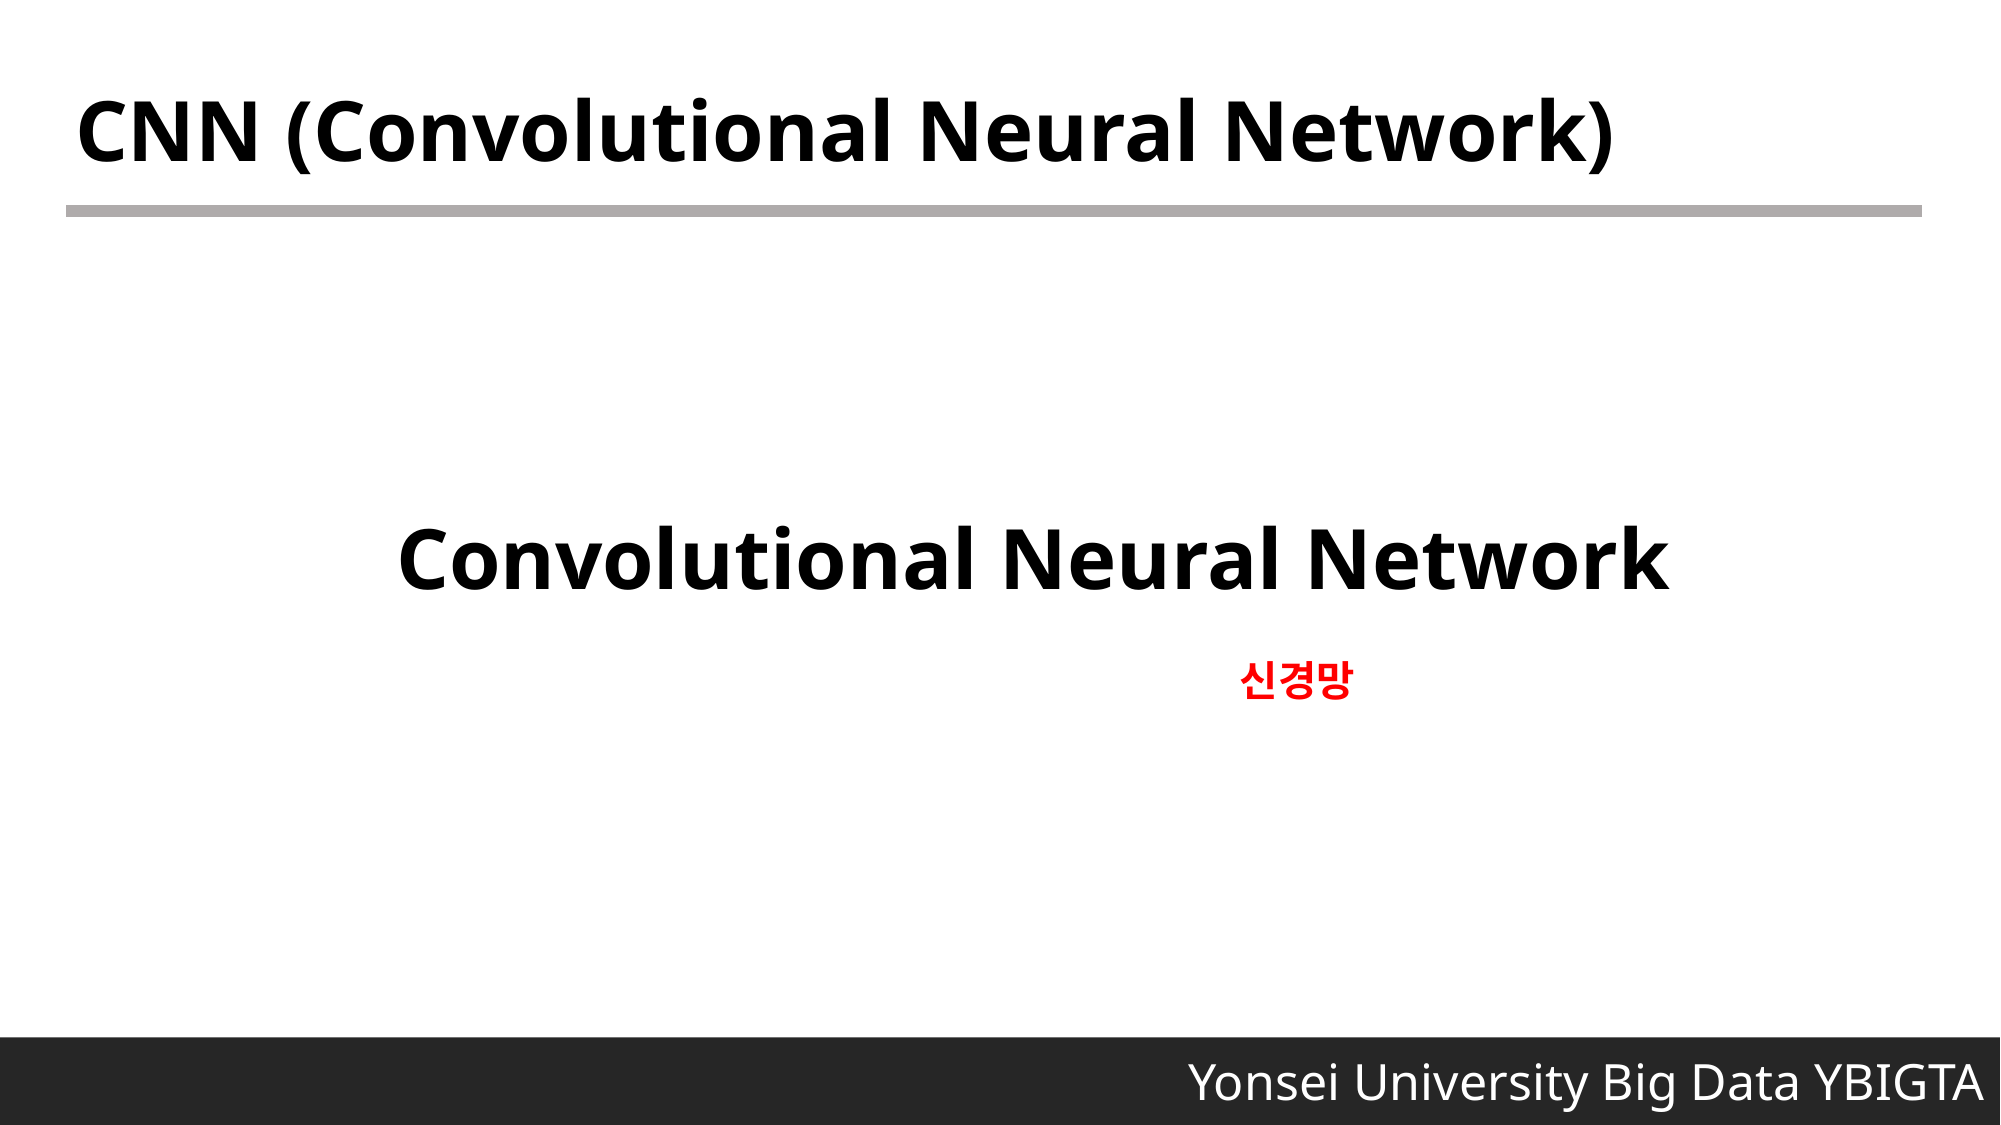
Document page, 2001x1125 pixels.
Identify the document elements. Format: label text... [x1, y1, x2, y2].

text_box Yonsei University Big Data YBIGTA [1120, 1043, 2000, 1118]
text_box 신경망 [1225, 646, 1371, 712]
text_box [0, 1036, 2000, 1125]
text_box Convolutional Neural Network [0, 499, 2000, 614]
text_box CNN (Convolutional Neural Network) [60, 70, 2000, 186]
